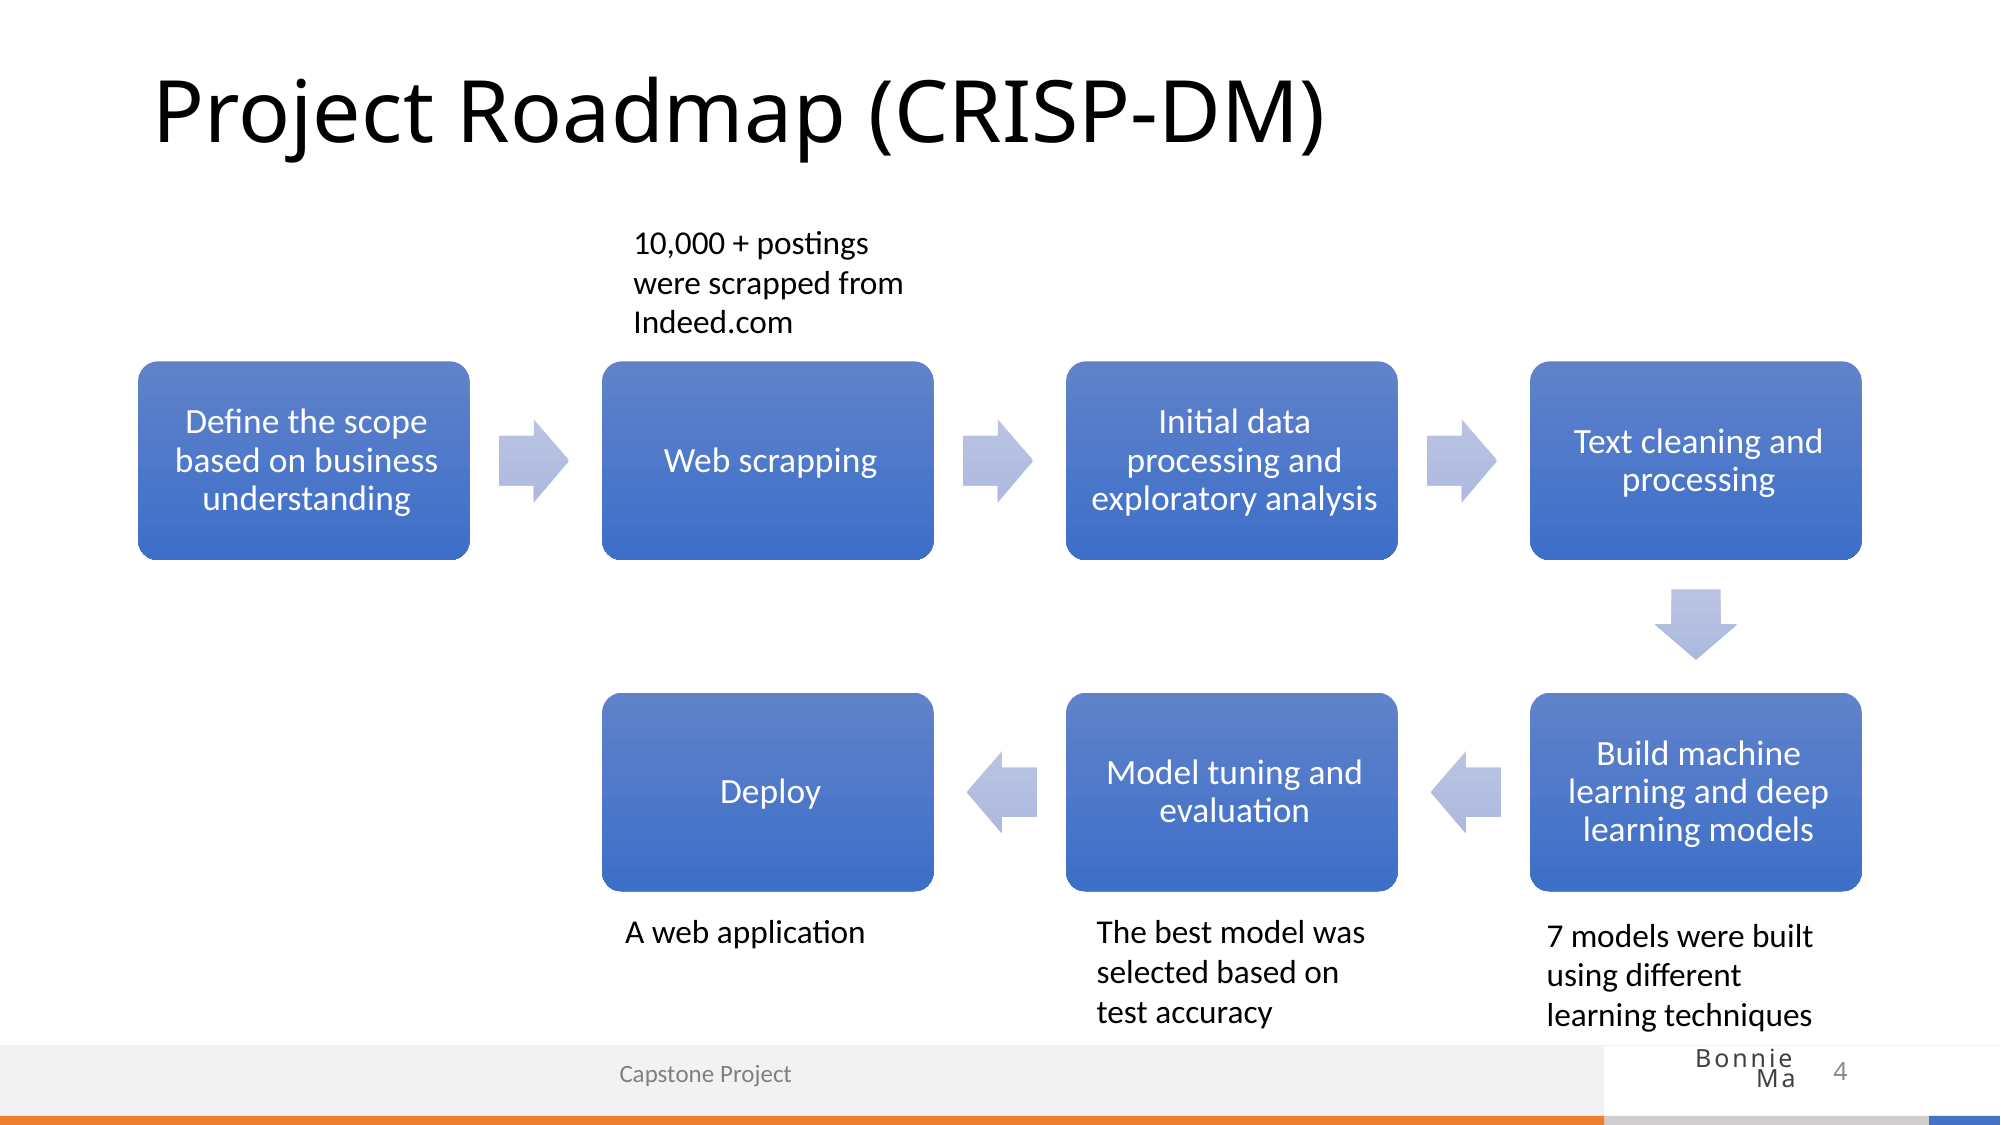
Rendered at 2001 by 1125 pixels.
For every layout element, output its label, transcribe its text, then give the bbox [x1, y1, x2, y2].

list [137, 239, 1863, 1014]
slide_number 4 [1412, 1042, 1863, 1103]
text_box 7 models were built using different learning techniques [1531, 1014, 1863, 1041]
text_box Capstone Project [311, 1042, 807, 1103]
text_box The best model was selected based on test accuracy [1081, 1014, 1413, 1038]
title Project Roadmap (CRISP-DM) [137, 59, 1863, 169]
text_box 10,000 + postings were scrapped from Indeed.com [618, 213, 933, 239]
